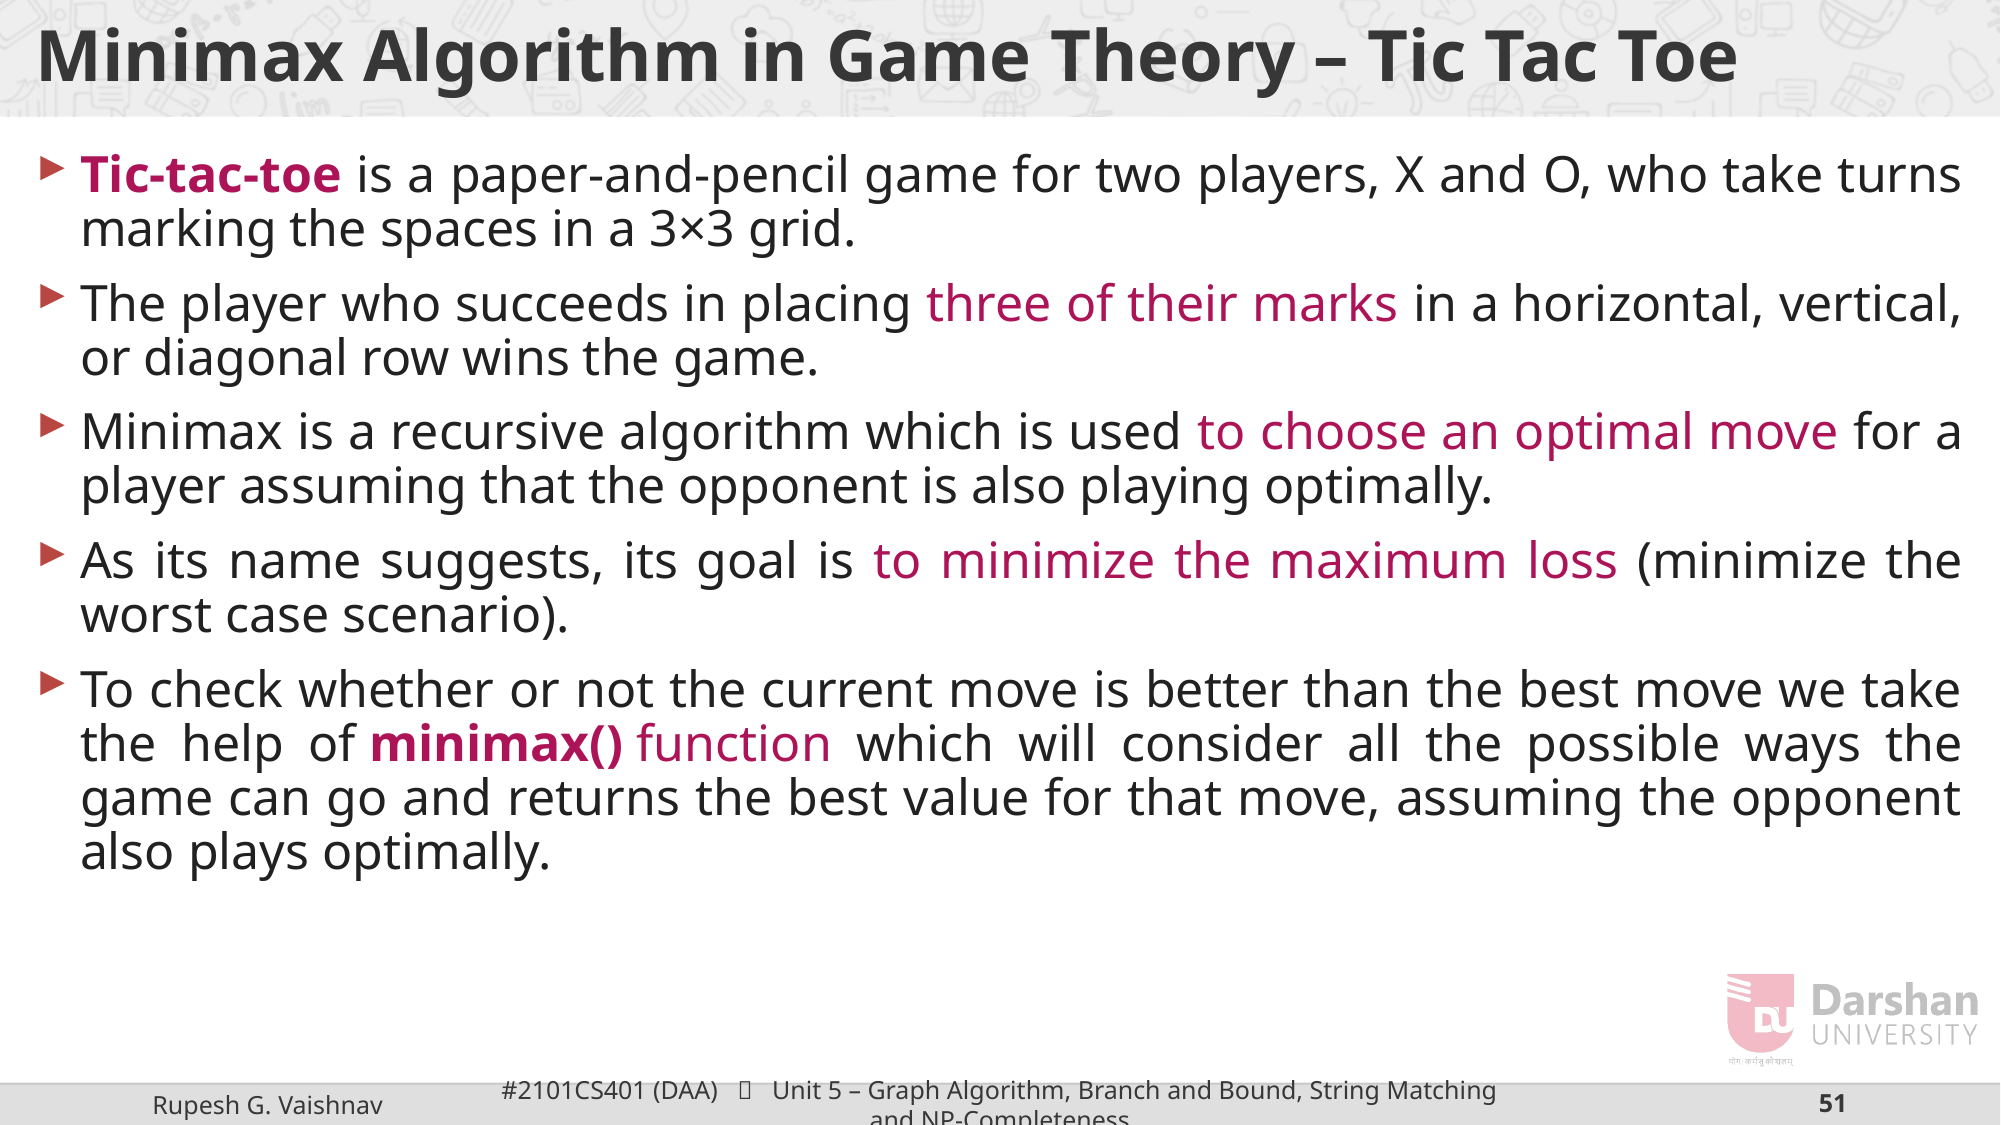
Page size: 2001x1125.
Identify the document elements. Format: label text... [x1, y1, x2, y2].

text_box [1724, 972, 1981, 1068]
title Minimax Algorithm in Game Theory – Tic Tac Toe [0, 0, 2000, 117]
list Tic-tac-toe is a paper-and-pencil game for two players, X and O, who take turns marking the spaces in a 3×3 grid. The player who succeeds in placing three of their marks in a horizontal, vertical, or diagonal row wins the game. Minimax is a recursive algorithm which is used to choose an optimal move for a player assuming that the opponent is also playing optimally. As its name suggests, its goal is to minimize the maximum loss (minimize the worst case scenario). To check whether or not the current move is better than the best move we take the help of minimax() function which will consider all the possible ways the game can go and returns the best value for that move, assuming the opponent also plays optimally. [21, 141, 1979, 1059]
